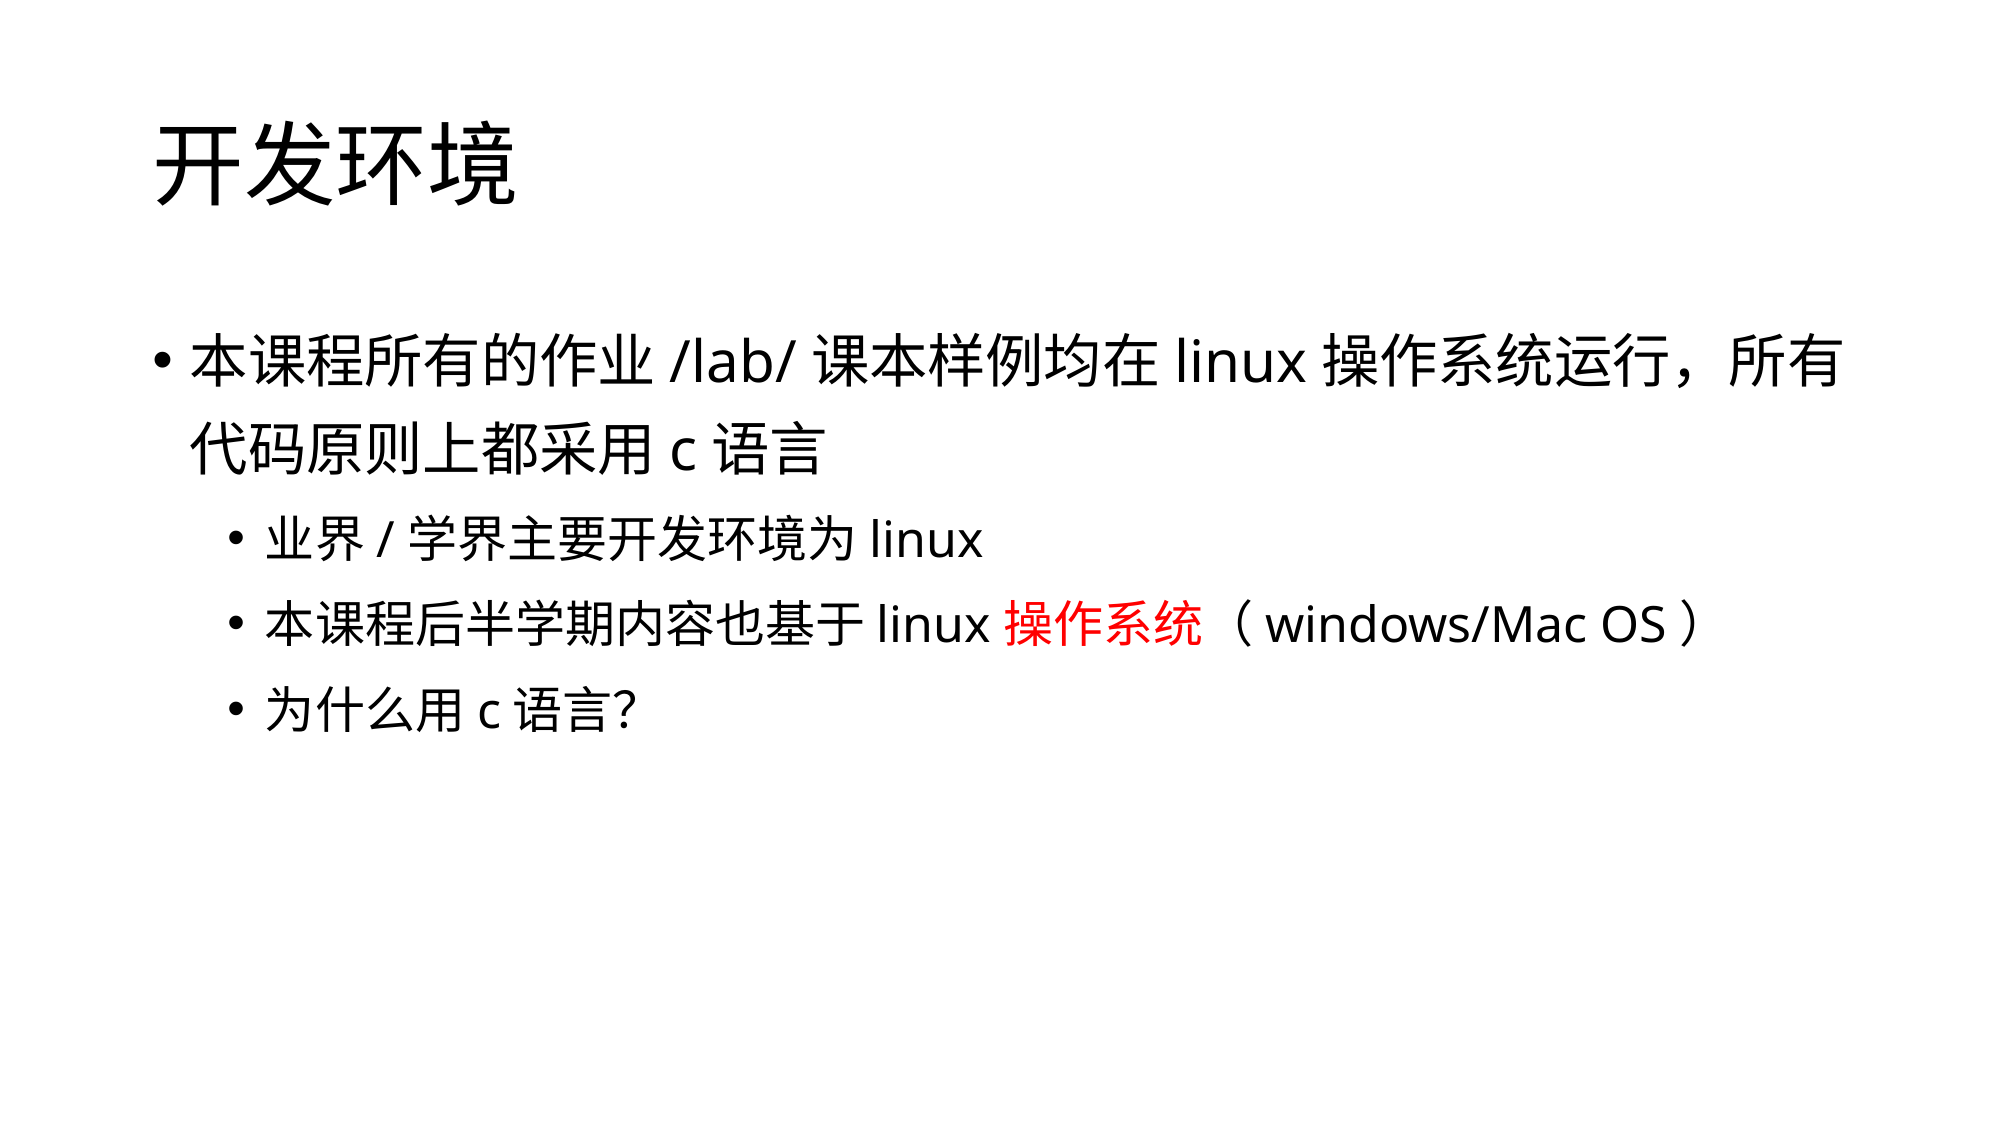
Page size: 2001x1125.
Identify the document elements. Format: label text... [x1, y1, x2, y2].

list 本课程所有的作业/lab/课本样例均在linux操作系统运行，所有代码原则上都采用c语言 业界/学界主要开发环境为linux 本课程后半学期内容也基于linux操作系统（windows/Mac OS） 为什么用c语言？ [137, 299, 1863, 1014]
title 开发环境 [137, 59, 1863, 278]
